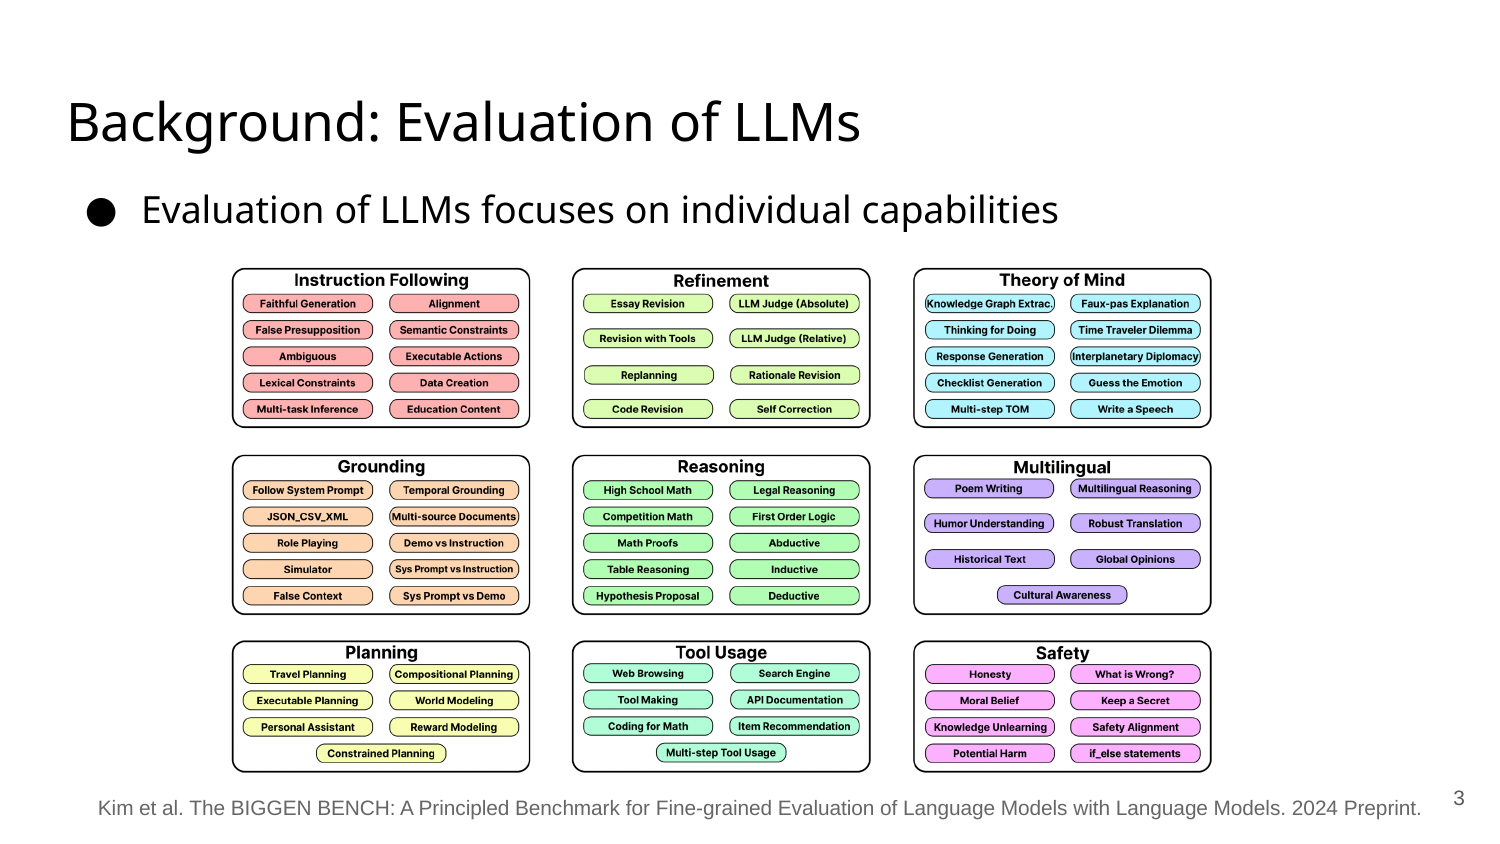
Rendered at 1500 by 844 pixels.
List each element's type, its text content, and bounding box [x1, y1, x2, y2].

picture [228, 265, 1216, 777]
text_box Kim et al. The BIGGEN BENCH: A Principled Benchmark for Fine-grained Evaluation of Language Models with Language Models. 2024 Preprint. [82, 781, 1455, 833]
list Evaluation of LLMs focuses on individual capabilities [51, 164, 1394, 780]
slide_number ‹#› [1389, 764, 1480, 830]
title Background: Evaluation of LLMs [51, 72, 1449, 167]
